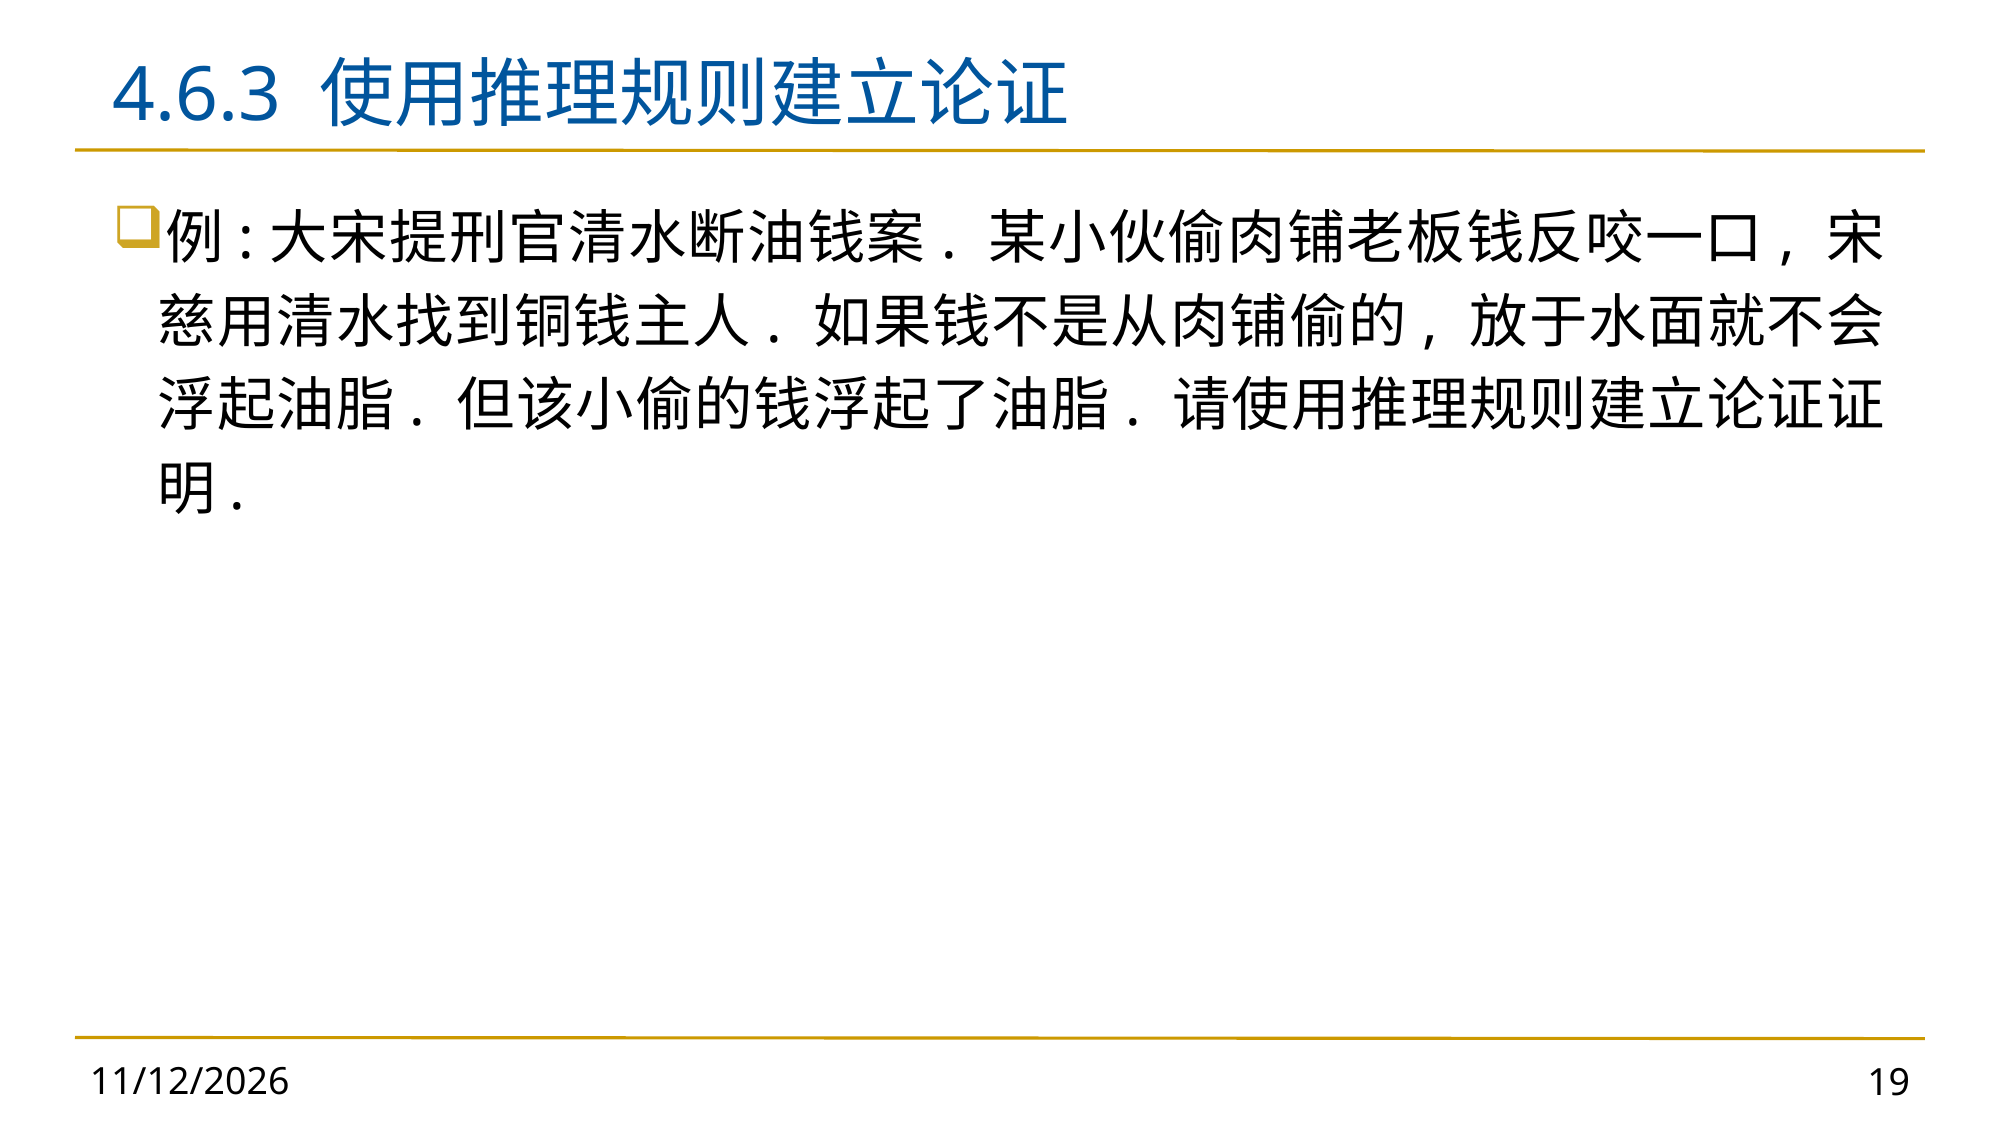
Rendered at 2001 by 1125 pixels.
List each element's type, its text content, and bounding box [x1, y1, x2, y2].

list 例:大宋提刑官清水断油钱案. 某小伙偷肉铺老板钱反咬一口, 宋慈用清水找到铜钱主人. 如果钱不是从肉铺偷的, 放于水面就不会浮起油脂. 但该小偷的钱浮起了油脂. 请使用推理规则建立论证证明. [97, 178, 1900, 1019]
slide_number 19 [1325, 1050, 1925, 1111]
title 4.6.3 使用推理规则建立论证 [97, 44, 1900, 149]
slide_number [75, 1050, 550, 1111]
